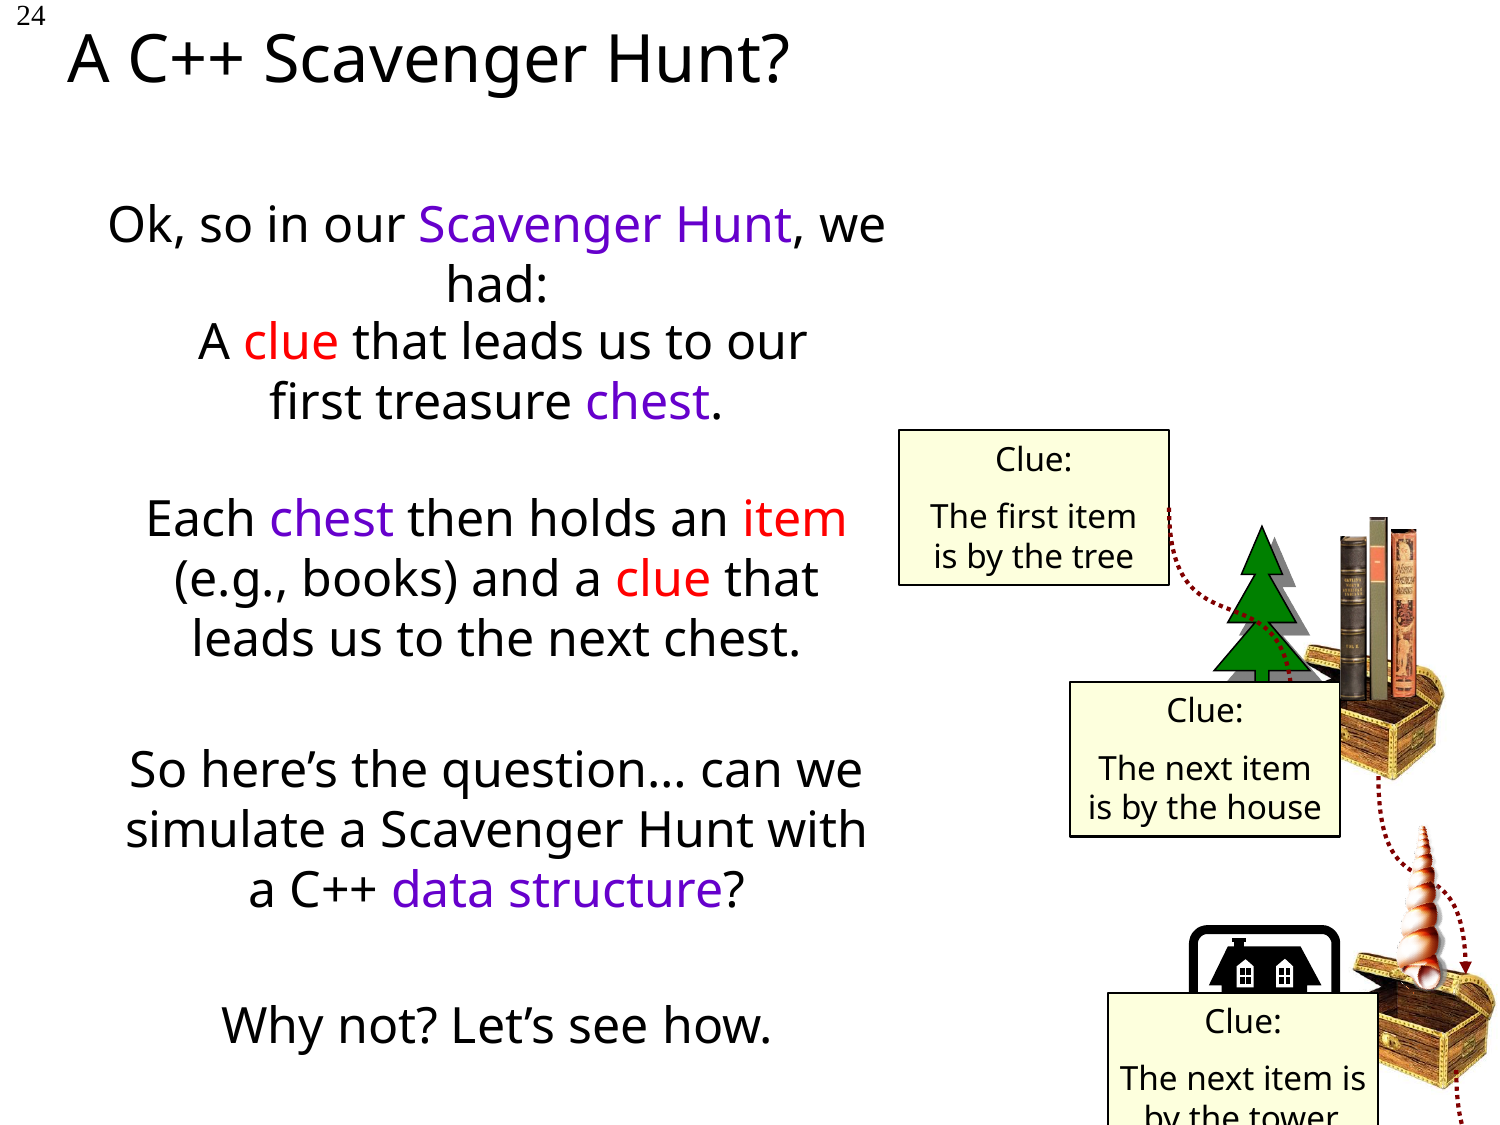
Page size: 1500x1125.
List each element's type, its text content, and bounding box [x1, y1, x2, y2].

text_box Why not? Let’s see how. [64, 985, 930, 1061]
text_box Each chest then holds an item (e.g., books) and a clue that leads us to the next chest. [122, 478, 873, 674]
text_box So here’s the question… can we simulate a Scavenger Hunt with a C++ data structure? [64, 730, 930, 926]
picture [1349, 836, 1490, 977]
text_box A clue that leads us to our first treasure chest. [122, 301, 873, 437]
text_box A C++ Scavenger Hunt? [0, 0, 972, 150]
text_box Ok, so in our Scavenger Hunt, we had: [39, 185, 956, 320]
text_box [1188, 775, 1498, 1095]
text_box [898, 430, 1447, 787]
text_box Clue: The next item is by the house [1069, 795, 1183, 837]
text_box Clue: The next item is by the tower. [1108, 992, 1379, 1125]
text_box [1339, 517, 1417, 701]
